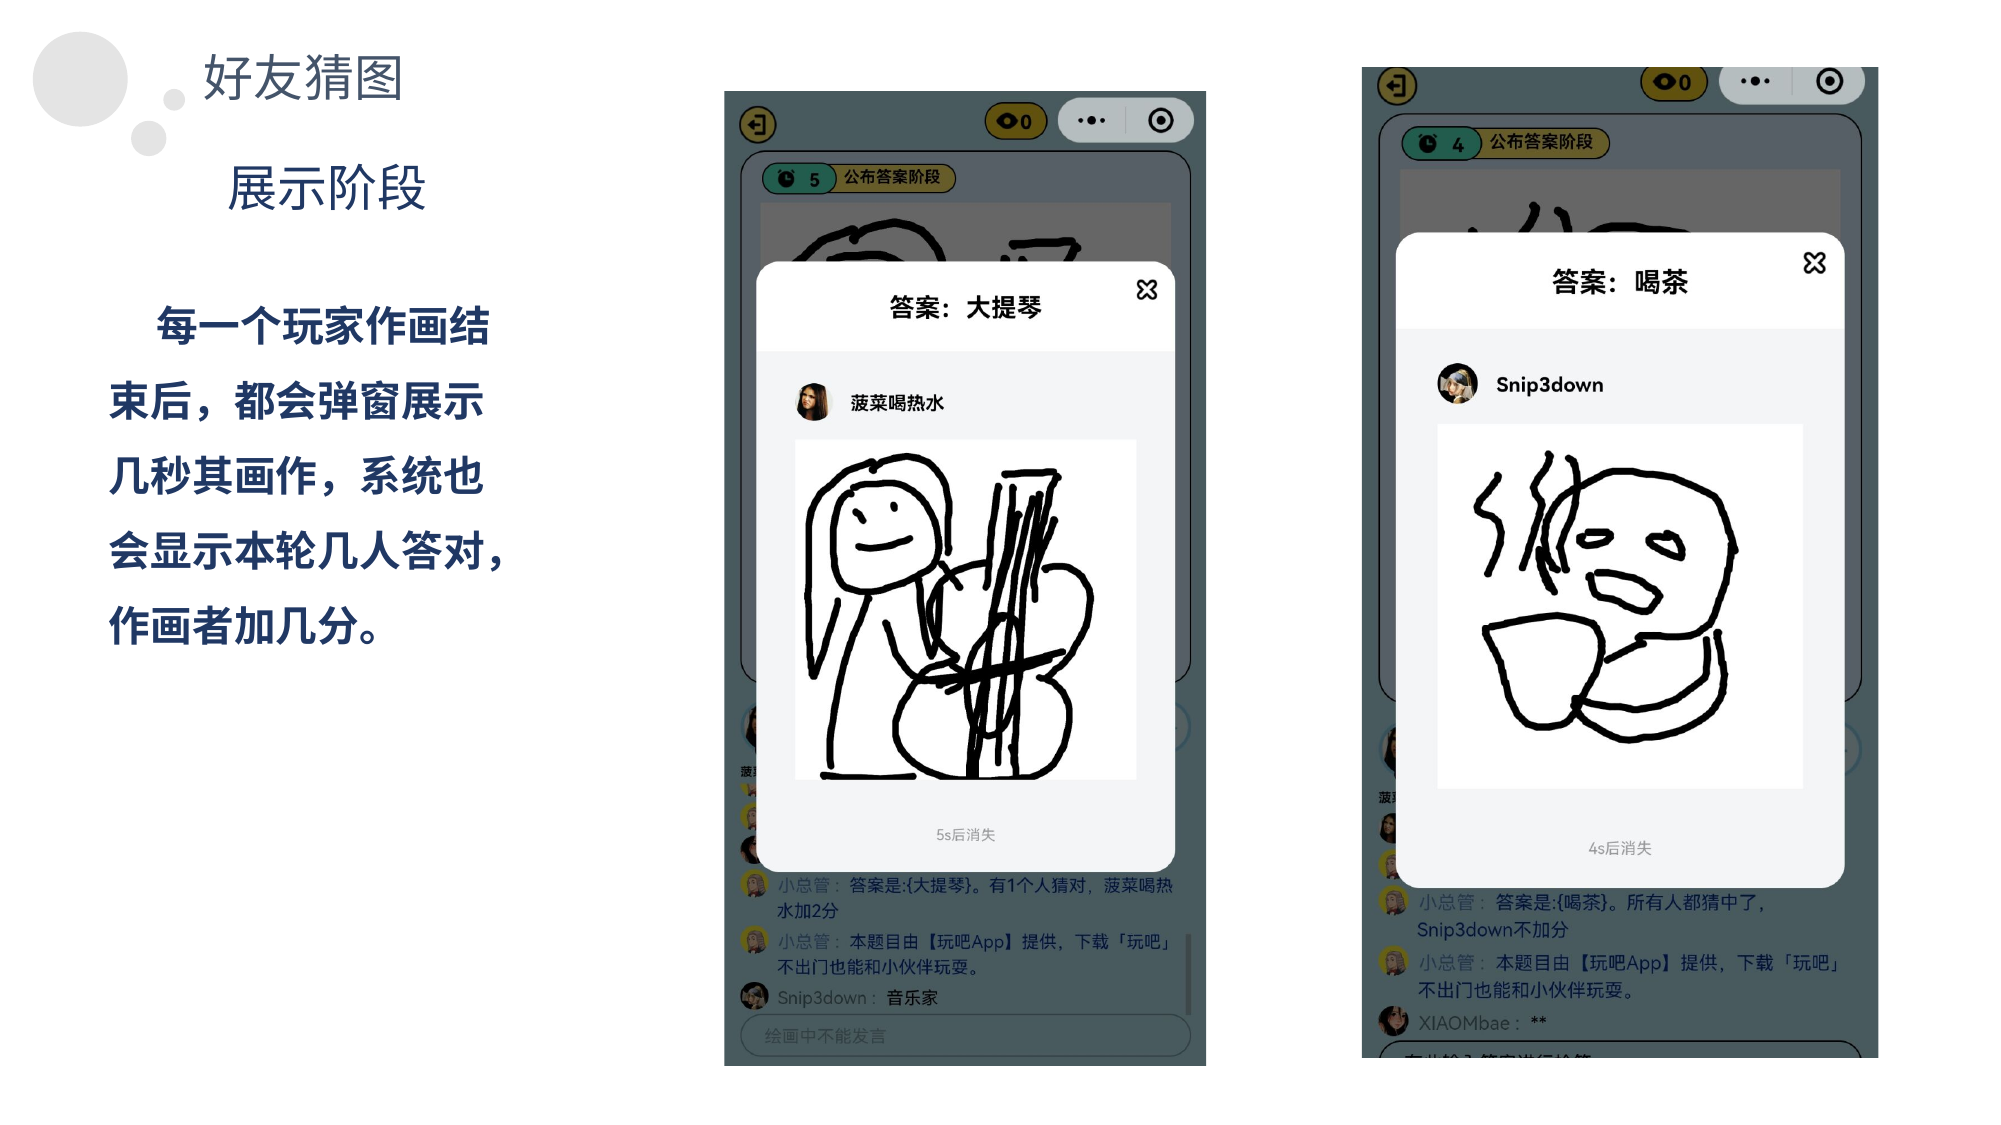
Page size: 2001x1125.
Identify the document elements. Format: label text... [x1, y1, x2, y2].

picture [724, 91, 1207, 1066]
picture [1361, 67, 1879, 1058]
text_box 展示阶段 [212, 149, 443, 224]
text_box 好友猜图 [189, 38, 419, 114]
text_box 每一个玩家作画结束后，都会弹窗展示几秒其画作，系统也会显示本轮几人答对，作画者加几分。 [94, 267, 525, 658]
